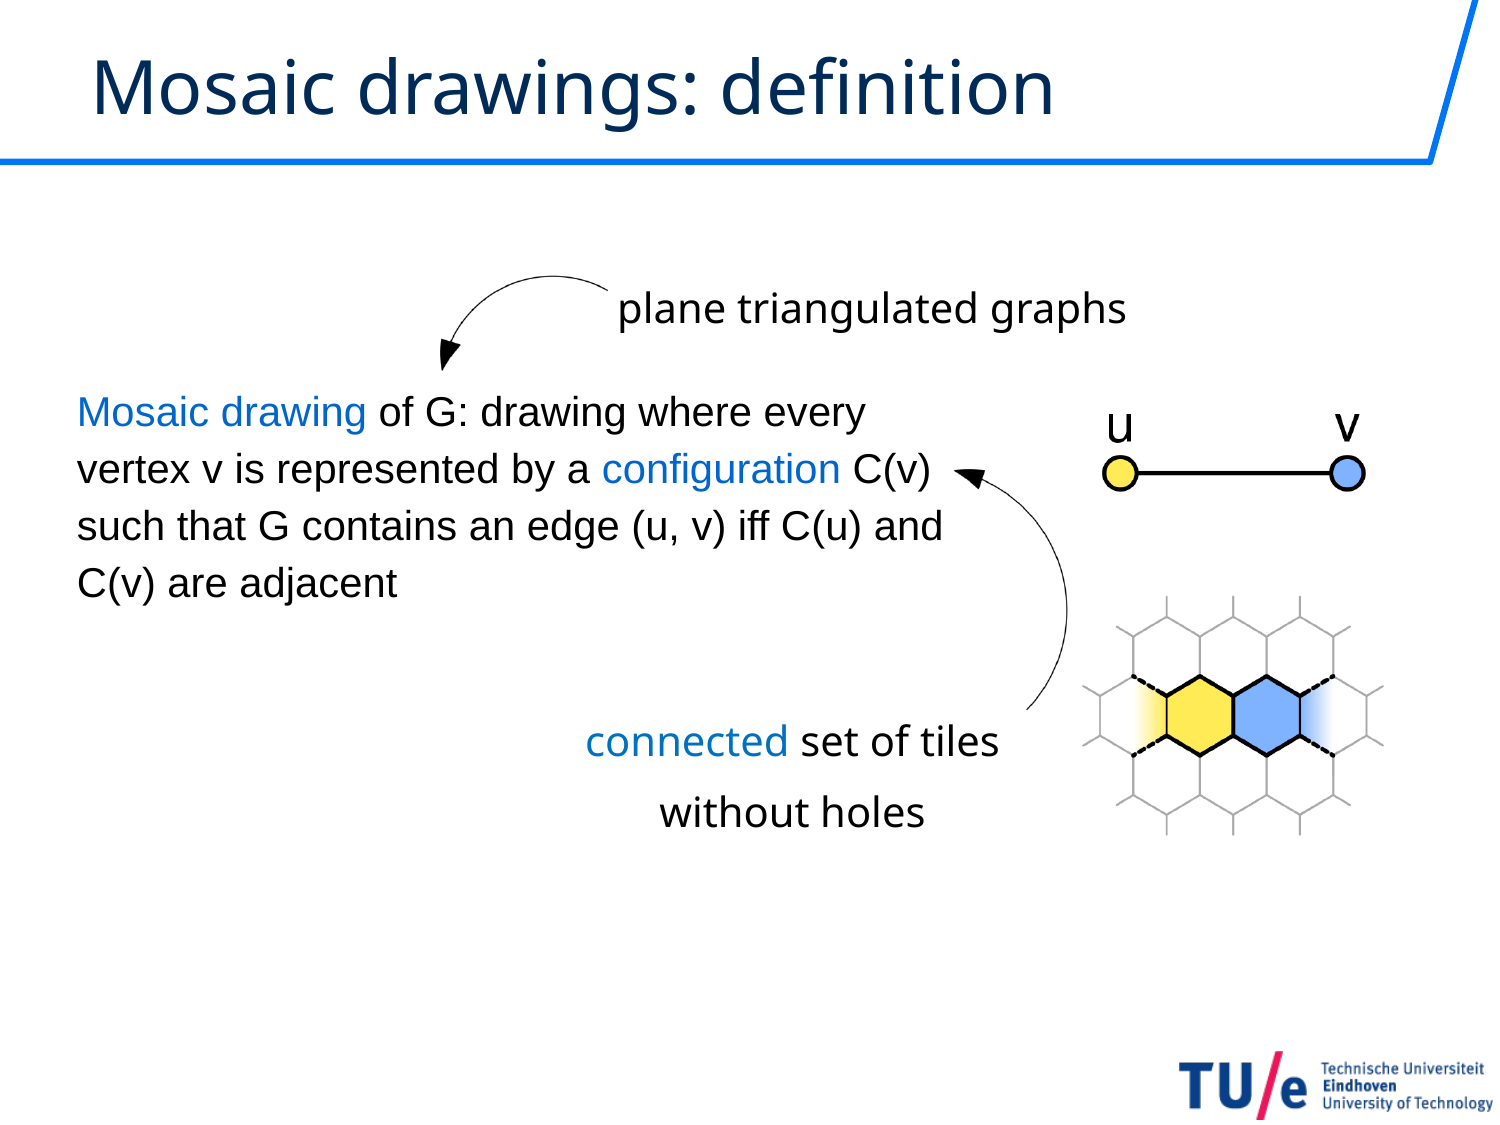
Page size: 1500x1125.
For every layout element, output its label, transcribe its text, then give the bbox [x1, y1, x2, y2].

picture [952, 467, 1070, 712]
text_box connected set of tiles without holes [538, 706, 1047, 823]
title Mosaic drawings: definition [74, 30, 1468, 138]
picture [439, 274, 610, 373]
text_box Mosaic drawing of G: drawing where every vertex v is represented by a configuration C(v) such that G contains an edge (u, v) iff C(u) and C(v) are adjacent [76, 377, 950, 644]
picture [1179, 1051, 1493, 1120]
picture [1082, 414, 1384, 836]
text_box plane triangulated graphs [610, 274, 1159, 340]
